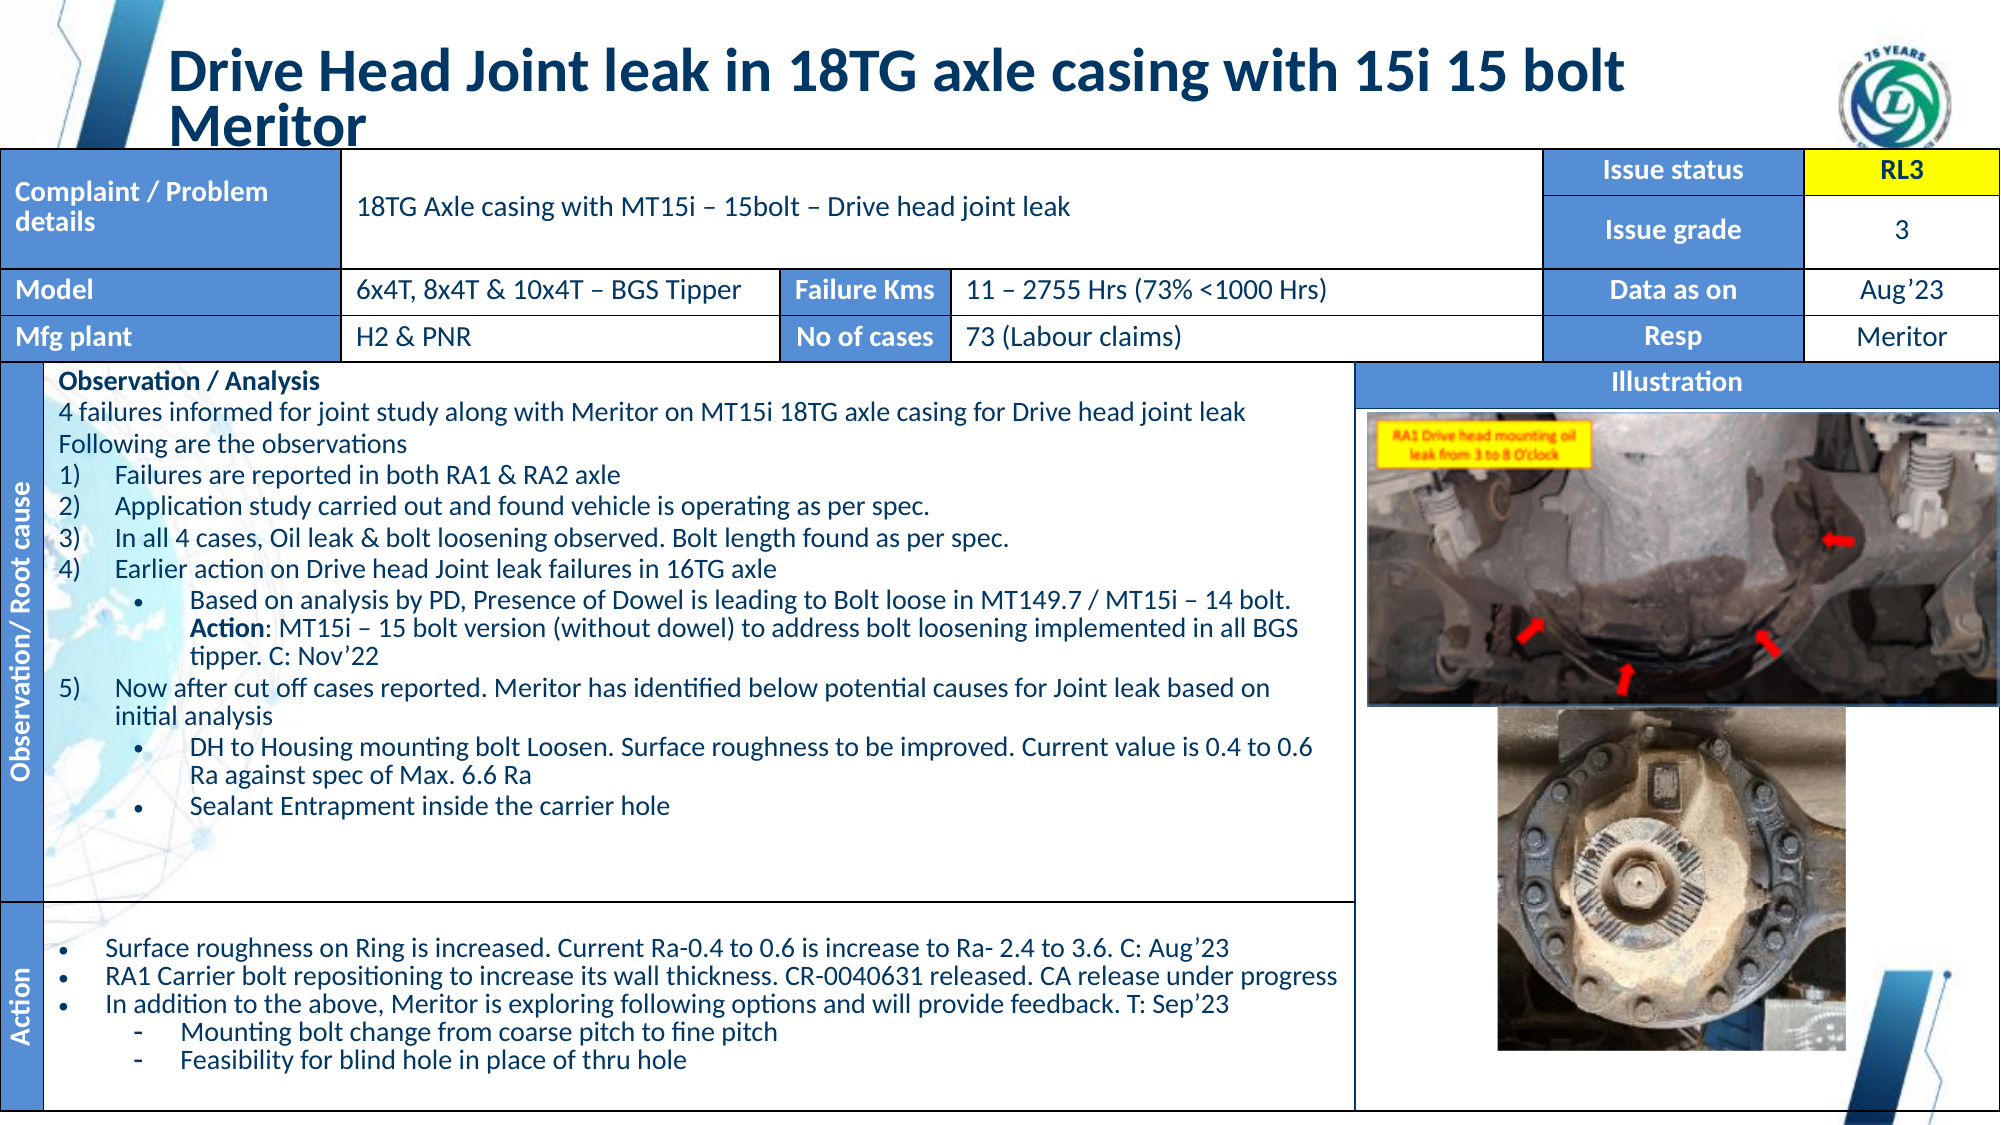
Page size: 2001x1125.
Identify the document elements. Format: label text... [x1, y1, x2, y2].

table_cell Data as on [1544, 270, 1803, 315]
table_cell 11 – 2755 Hrs (73% <1000 Hrs) [952, 270, 1542, 315]
picture [0, 1112, 2000, 1125]
table_cell H2 & PNR [342, 316, 779, 361]
table_header RL3 [1805, 150, 1999, 195]
table_cell Issue grade [1544, 196, 1803, 268]
table_cell Surface roughness on Ring is increased. Current Ra-0.4 to 0.6 is increase to Ra- 2.4 to 3.6. C: Aug’23 RA1 Carrier bolt repositioning to increase its wall thickness. CR-0040631 released. CA release under progress In addition to the above, Meritor is exploring following options and will provide feedback. T: Sep’23 Mounting bolt change from coarse pitch to fine pitch Feasibility for blind hole in place of thru hole [44, 903, 1354, 1110]
table_cell 6x4T, 8x4T & 10x4T – BGS Tipper [342, 270, 779, 315]
title Drive Head Joint leak in 18TG axle casing with 15i 15 bolt Meritor [153, 37, 1846, 166]
table_cell Action [1, 903, 43, 1110]
table_cell v [1356, 409, 1999, 1110]
table_header Issue status [1544, 166, 1803, 195]
table_cell Observation/ Root cause [1, 363, 43, 901]
table_cell Aug’23 [1805, 270, 1999, 315]
table_cell Mfg plant [1, 316, 340, 361]
table_cell No of cases [781, 316, 950, 361]
table_cell Meritor [1805, 316, 1999, 361]
picture [1367, 412, 2000, 1051]
table_cell Observation / Analysis 4 failures informed for joint study along with Meritor on MT15i 18TG axle casing for Drive head joint leak Following are the observations Failures are reported in both RA1 & RA2 axle Application study carried out and found vehicle is operating as per spec. In all 4 cases, Oil leak & bolt loosening observed. Bolt length found as per spec. Earlier action on Drive head Joint leak failures in 16TG axle Based on analysis by PD, Presence of Dowel is leading to Bolt loose in MT149.7 / MT15i – 14 bolt. Action: MT15i – 15 bolt version (without dowel) to address bolt loosening implemented in all BGS tipper. C: Nov’22 Now after cut off cases reported. Meritor has identified below potential causes for Joint leak based on initial analysis DH to Housing mounting bolt Loosen. Surface roughness to be improved. Current value is 0.4 to 0.6 Ra against spec of Max. 6.6 Ra Sealant Entrapment inside the carrier hole [44, 363, 1354, 901]
table_cell Failure Kms [781, 270, 950, 315]
table_cell Illustration [1356, 363, 1999, 408]
table_cell 73 (Labour claims) [952, 316, 1542, 361]
table_header Complaint / Problem details [1, 150, 340, 268]
table_header 18TG Axle casing with MT15i – 15bolt – Drive head joint leak [342, 166, 1542, 268]
picture [0, 0, 2000, 148]
table_cell 3 [1805, 196, 1999, 268]
table_cell Model [1, 270, 340, 315]
table_cell Resp [1544, 316, 1803, 361]
